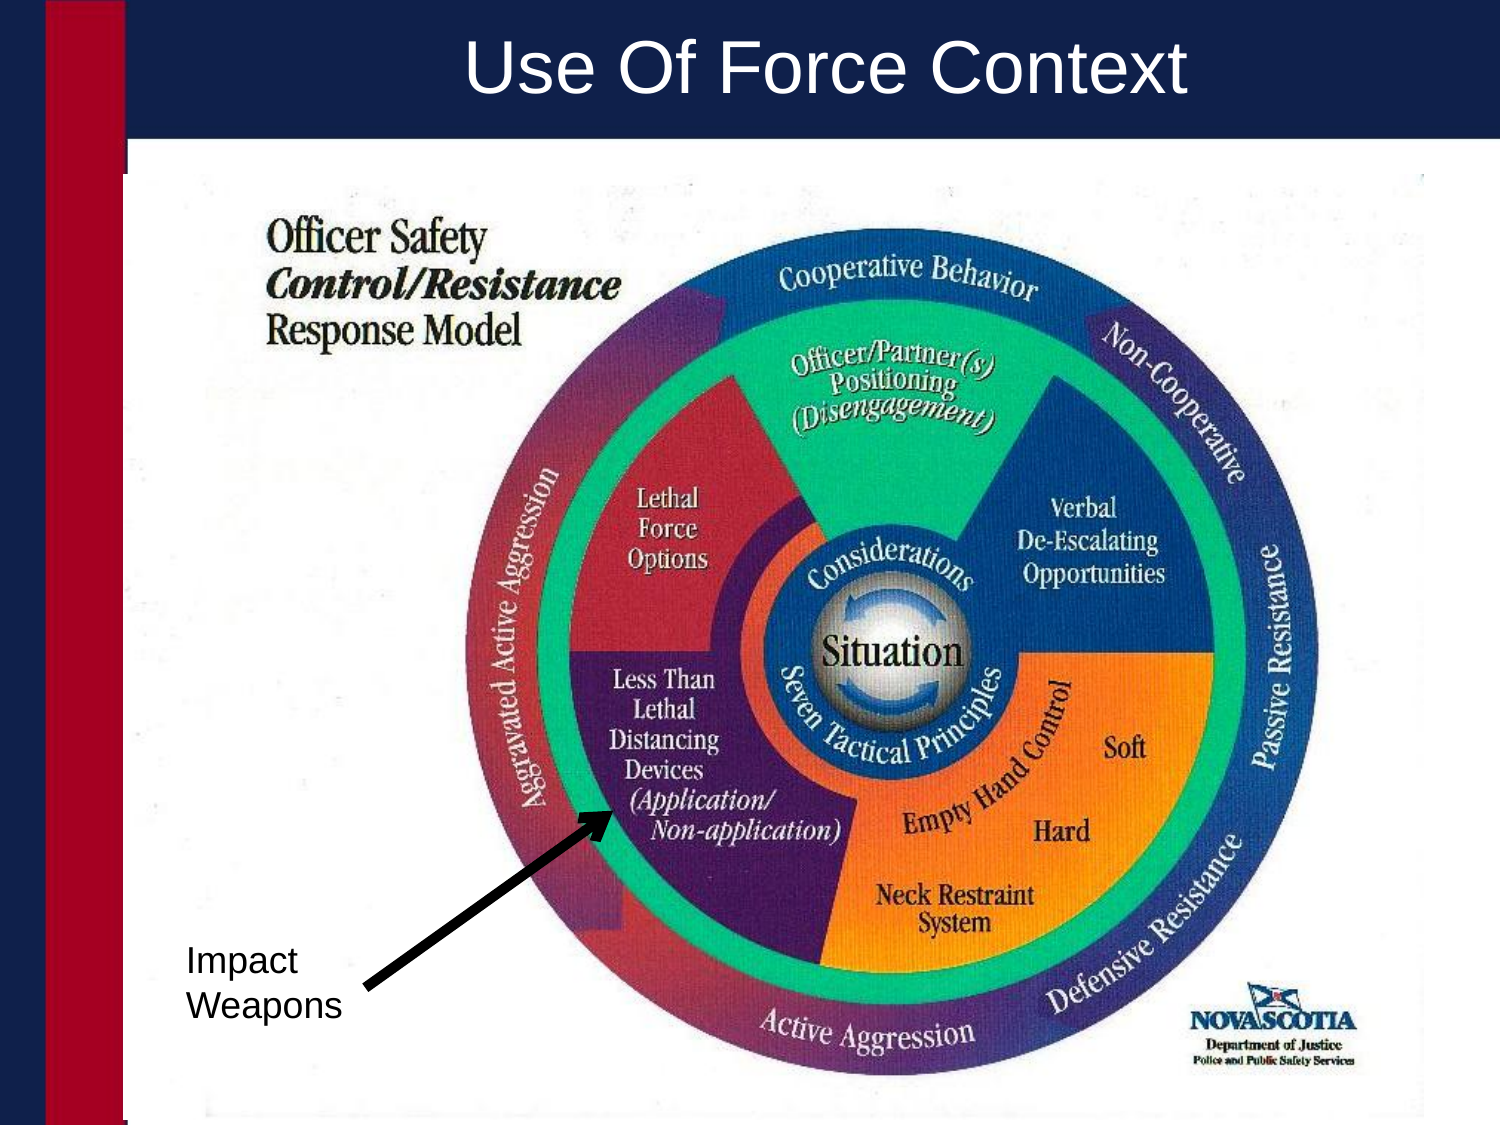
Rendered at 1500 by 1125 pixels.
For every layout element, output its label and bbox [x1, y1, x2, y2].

picture [0, 0, 1500, 1125]
text_box [365, 810, 614, 988]
